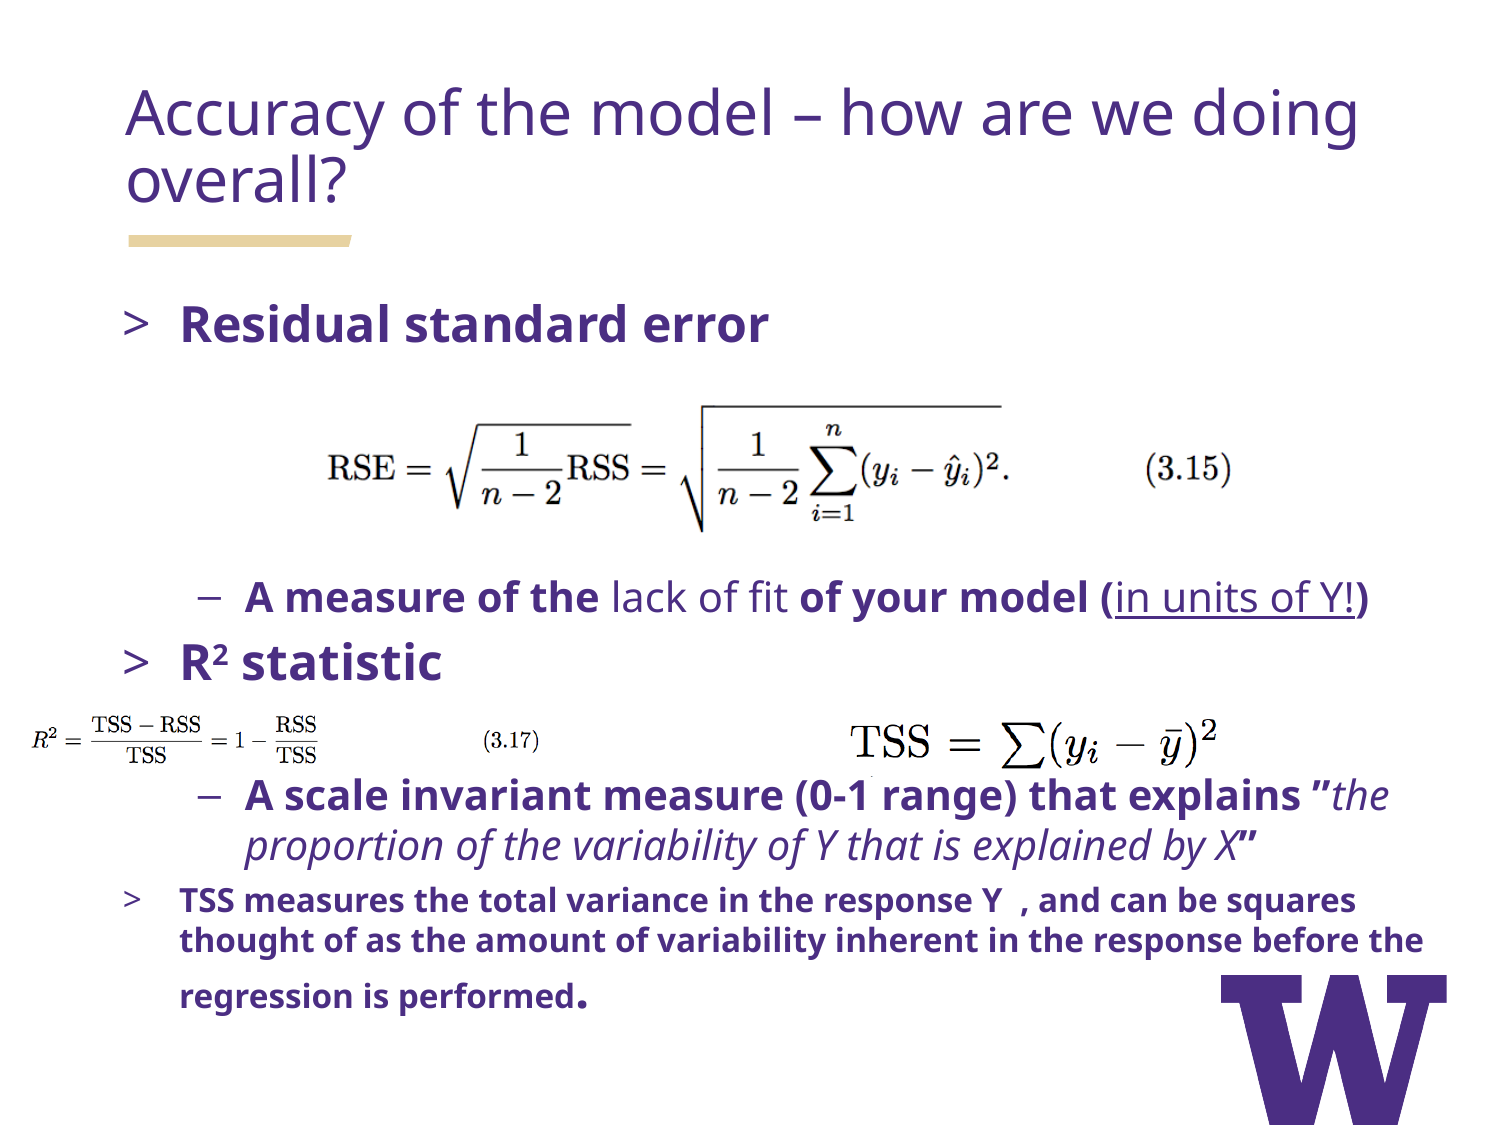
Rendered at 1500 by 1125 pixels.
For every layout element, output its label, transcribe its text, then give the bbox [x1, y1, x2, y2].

picture [28, 701, 544, 777]
list Accuracy of the model – how are we doing overall? [110, 60, 1453, 224]
picture [840, 701, 1232, 777]
picture [312, 392, 1251, 548]
list Residual standard error A measure of the lack of fit of your model (in units of Y!) R2 statistic A scale invariant measure (0-1 range) that explains ”the proportion of the variability of Y that is explained by X” TSS measures the total variance in the response Y , and can be squares thought of as the amount of variability inherent in the response before the regression is performed. [108, 284, 1453, 1073]
picture [1221, 1073, 1447, 1125]
picture [128, 235, 352, 247]
